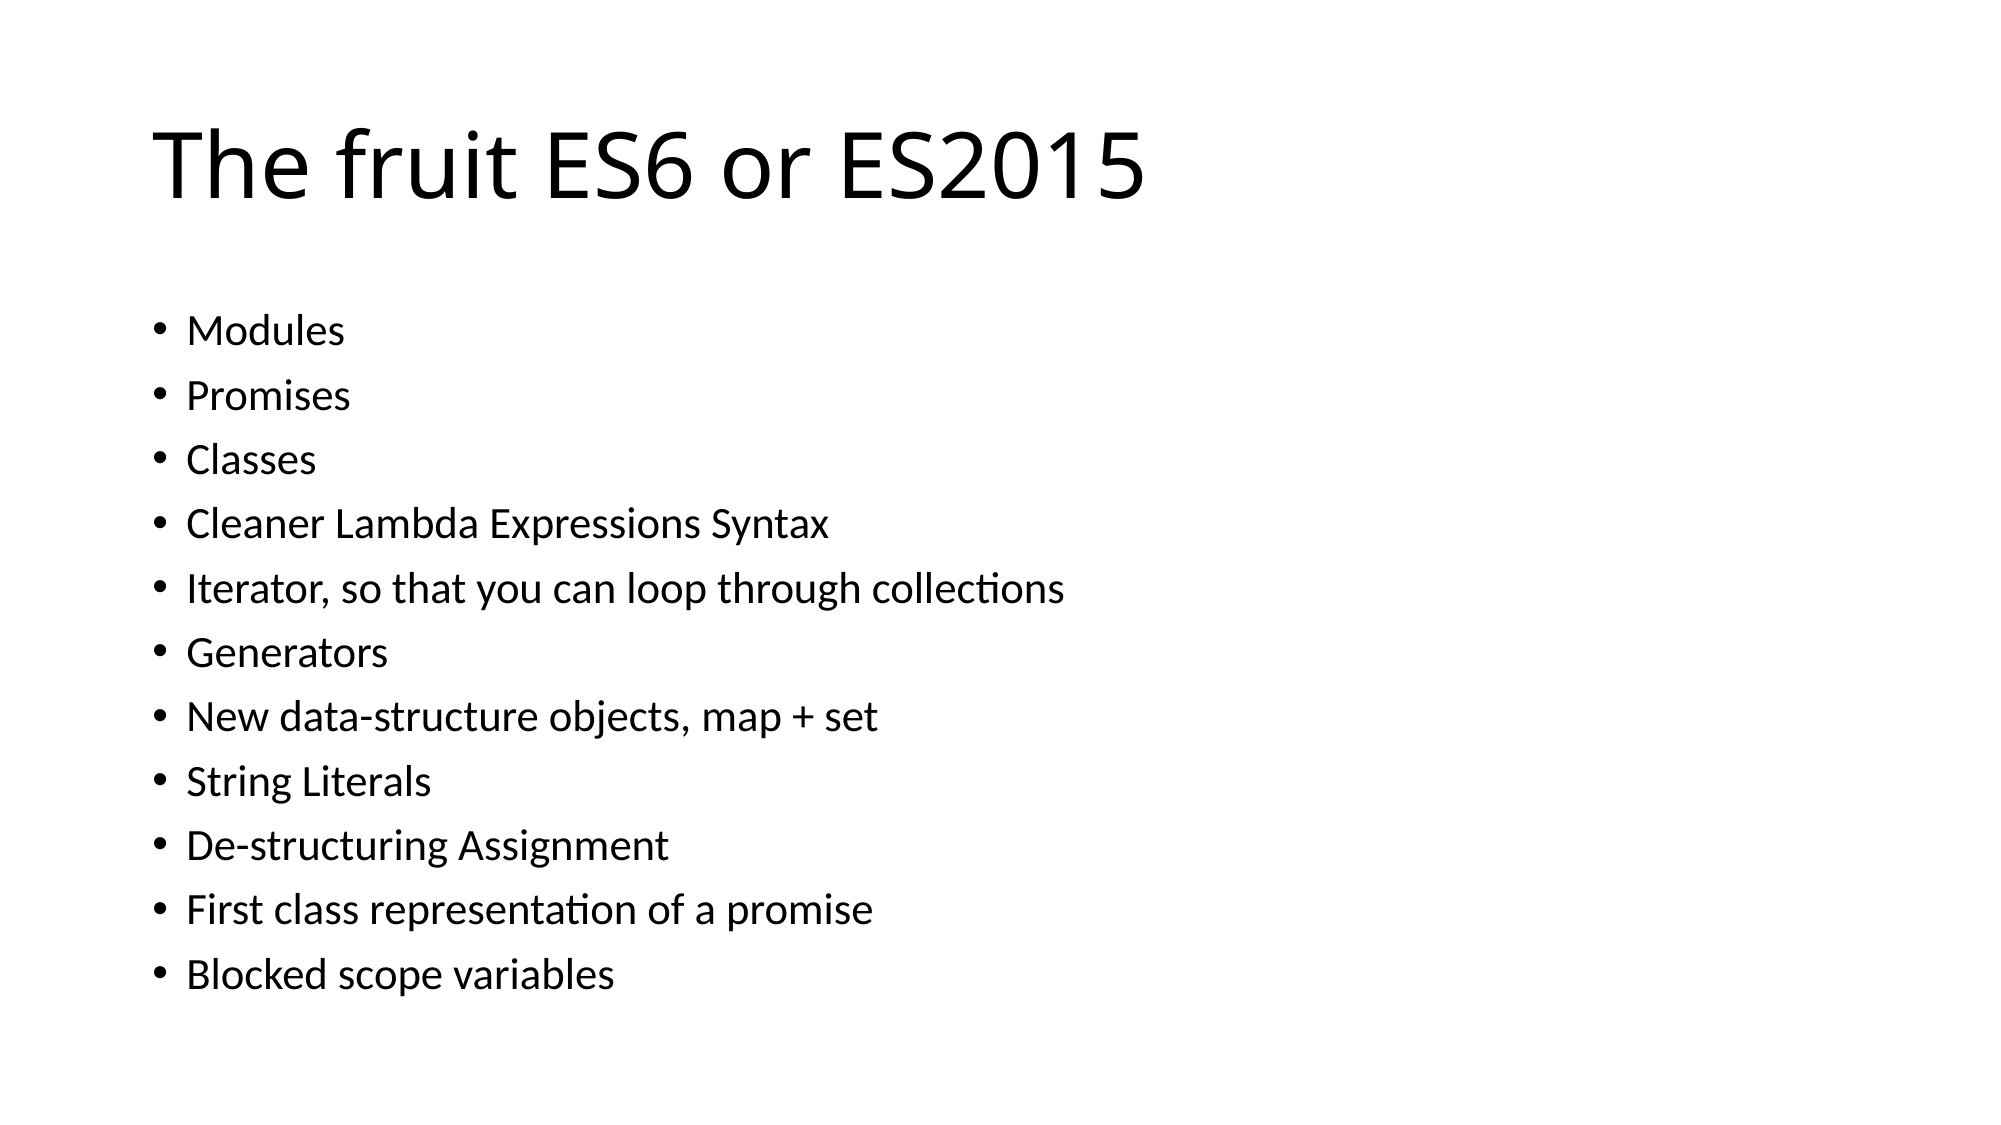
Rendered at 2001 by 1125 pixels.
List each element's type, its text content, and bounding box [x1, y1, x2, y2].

list Modules Promises Classes Cleaner Lambda Expressions Syntax Iterator, so that you can loop through collections Generators New data-structure objects, map + set String Literals De-structuring Assignment First class representation of a promise Blocked scope variables [137, 299, 1863, 1014]
title The fruit ES6 or ES2015 [137, 59, 1863, 278]
